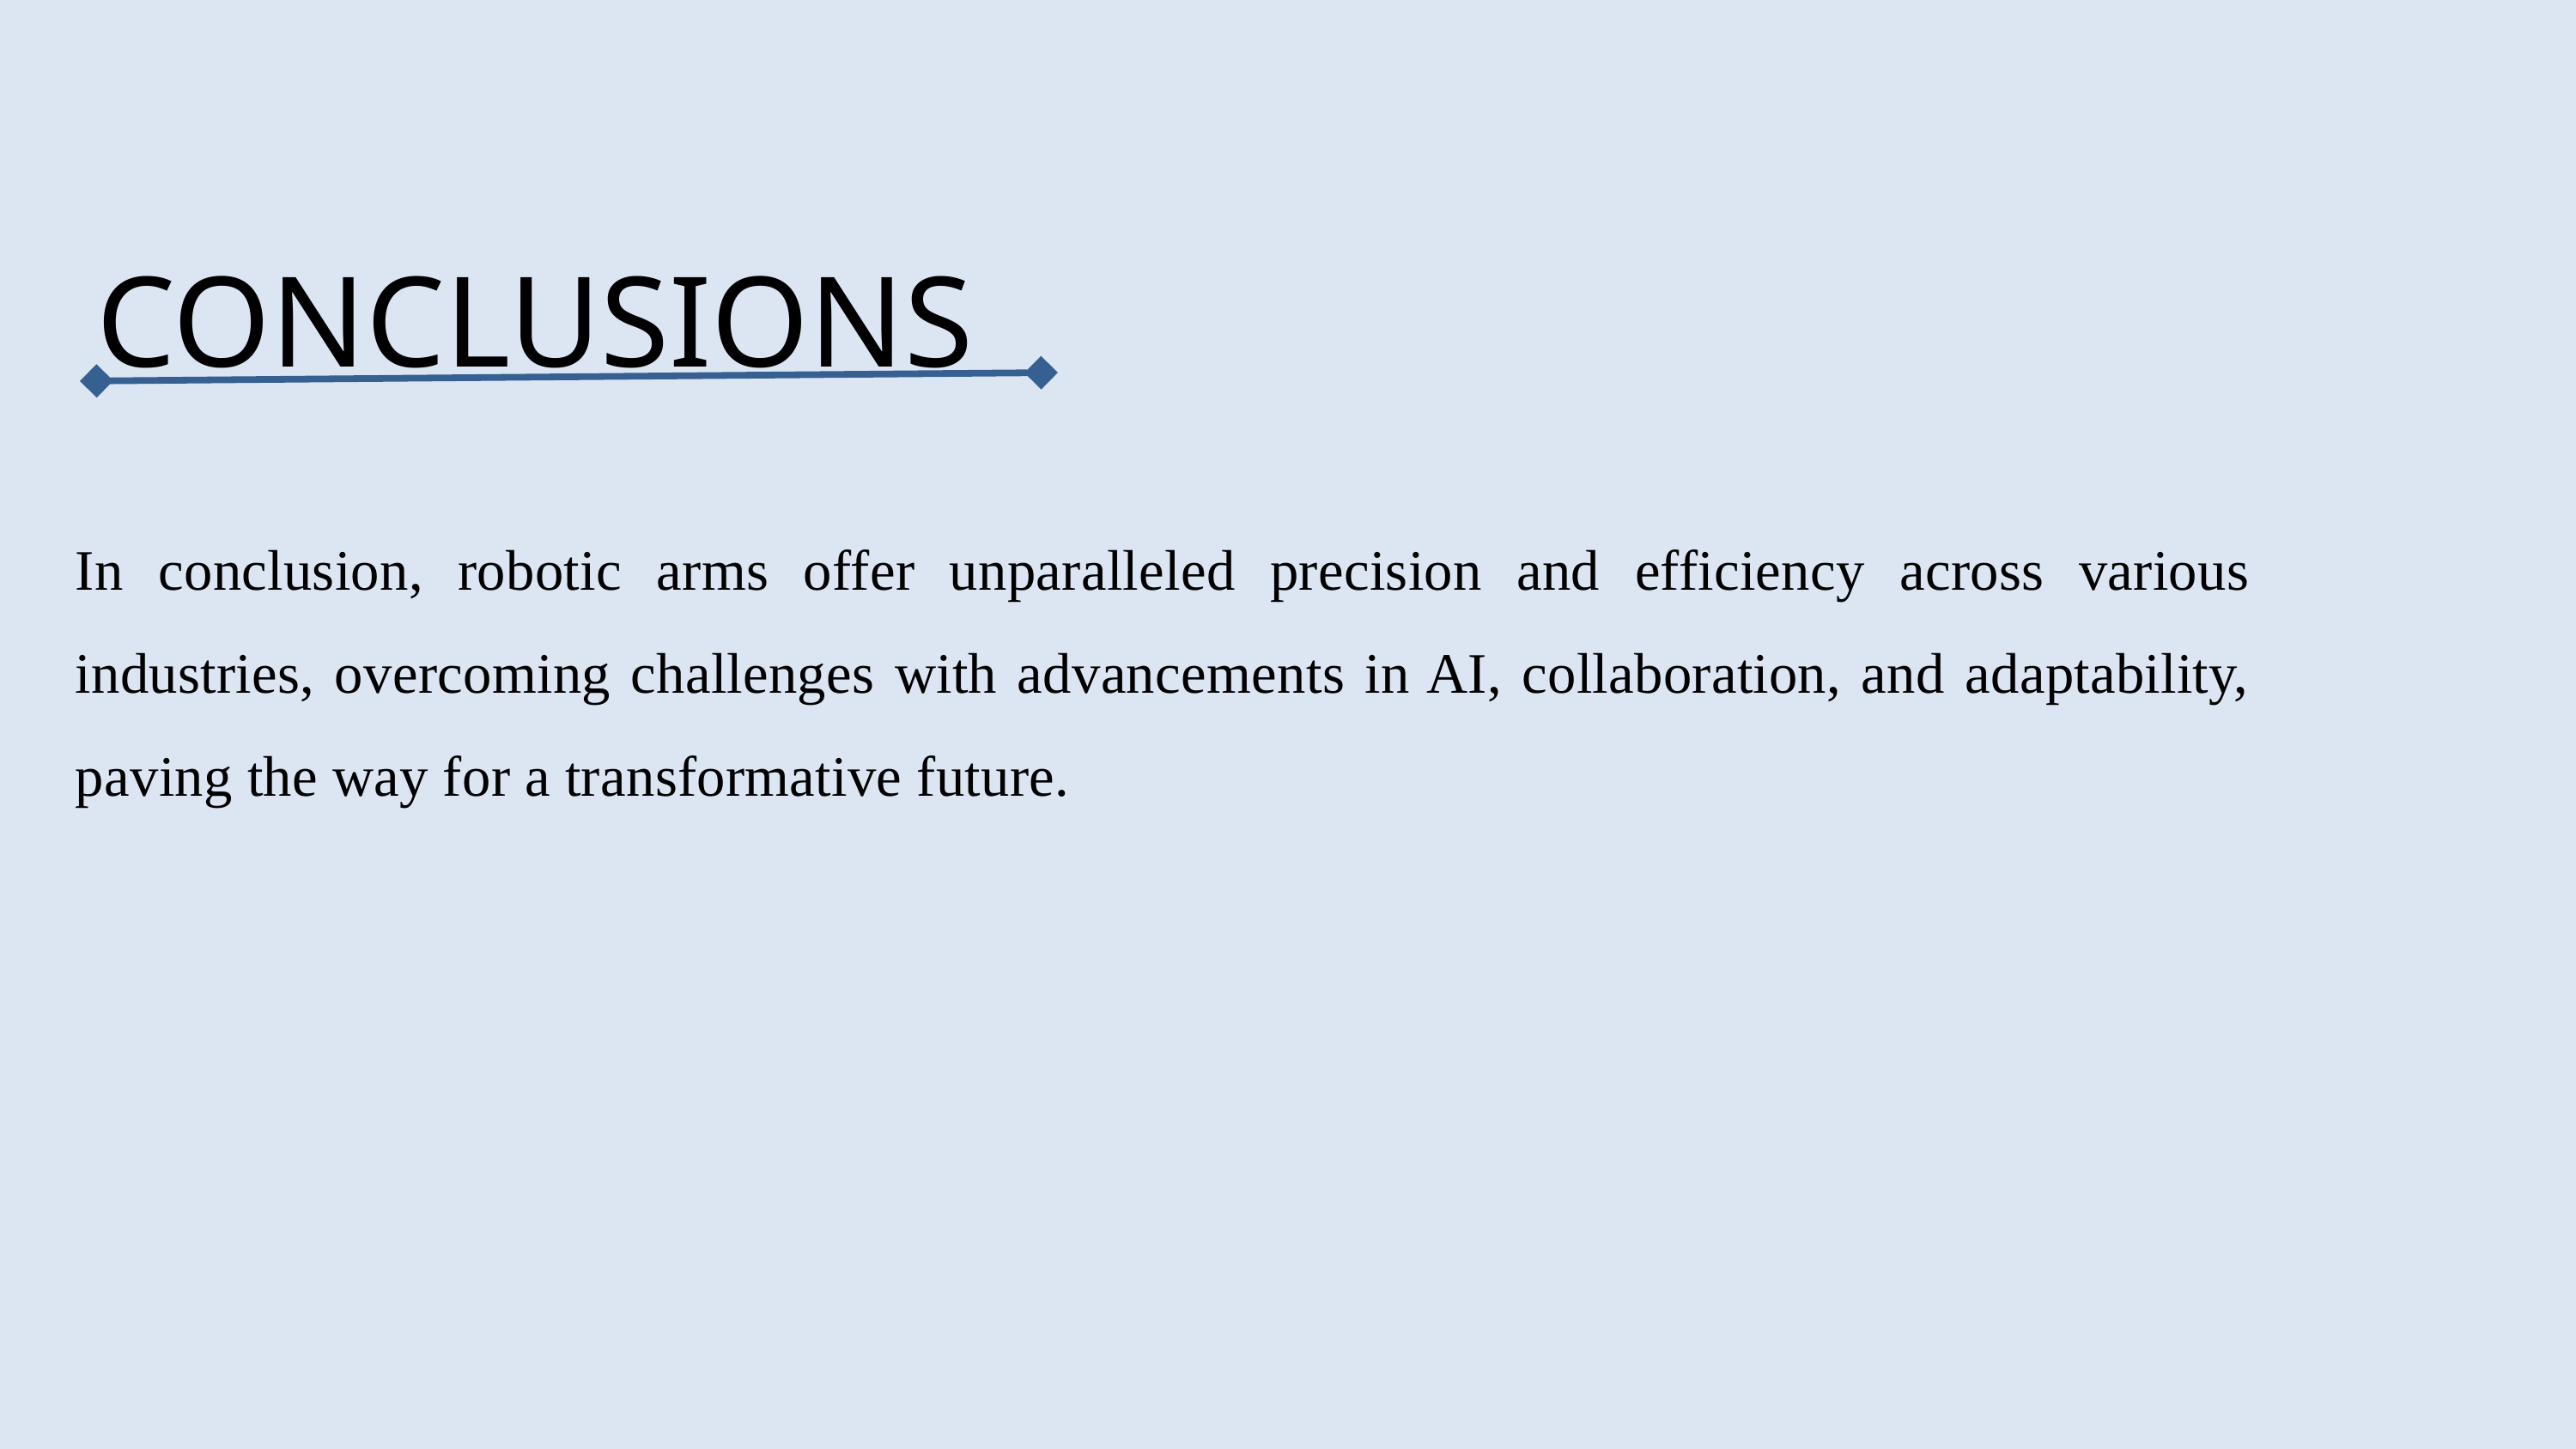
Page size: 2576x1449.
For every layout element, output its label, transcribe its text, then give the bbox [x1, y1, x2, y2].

text_box [88, 363, 1050, 391]
text_box CONCLUSIONS [96, 241, 1061, 392]
text_box In conclusion, robotic arms offer unparalleled precision and efficiency across various industries, overcoming challenges with advancements in AI, collaboration, and adaptability, paving the way for a transformative future. [75, 499, 2254, 809]
